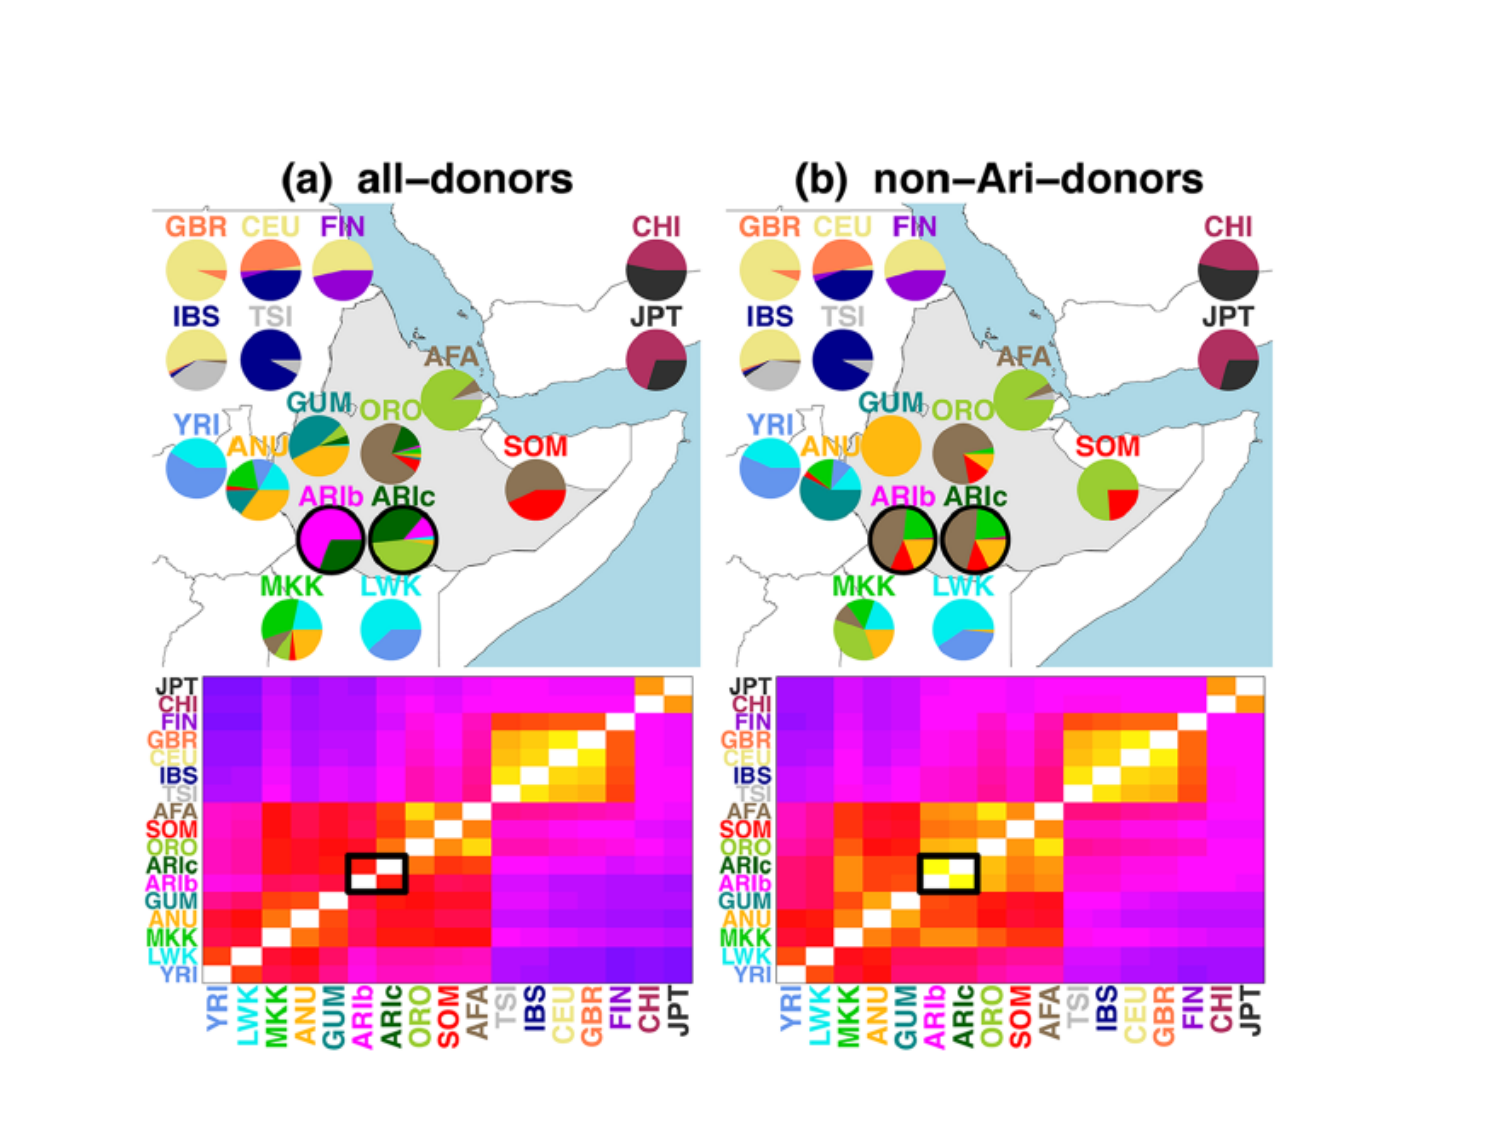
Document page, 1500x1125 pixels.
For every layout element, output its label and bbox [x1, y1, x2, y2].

picture [120, 131, 1285, 1071]
